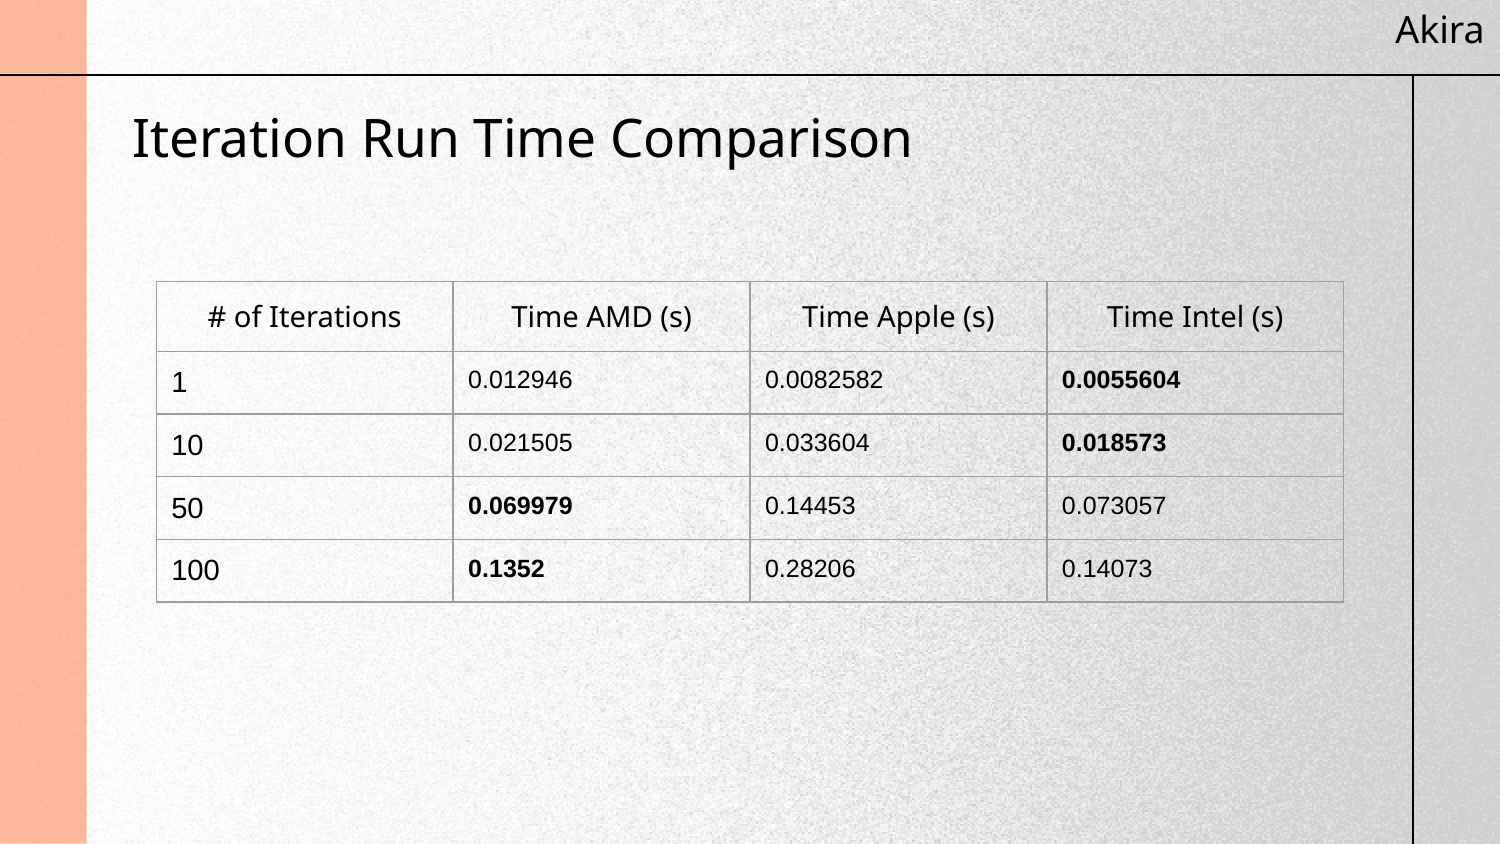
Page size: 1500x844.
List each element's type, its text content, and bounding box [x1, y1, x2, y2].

table_cell 0.033604 [751, 415, 1046, 476]
table_cell 0.28206 [751, 540, 1046, 601]
table_cell 0.018573 [1048, 415, 1343, 476]
table_cell 100 [157, 540, 452, 601]
table_cell 0.14453 [751, 477, 1046, 539]
title Iteration Run Time Comparison [116, 89, 1383, 184]
table_cell 0.012946 [454, 352, 749, 413]
table_header # of Iterations [157, 282, 452, 351]
table_cell 0.021505 [454, 415, 749, 476]
table_header Time Apple (s) [751, 282, 1046, 351]
table_cell 0.0055604 [1048, 352, 1343, 413]
table_cell 0.0082582 [751, 352, 1046, 413]
table_header Time AMD (s) [454, 282, 749, 351]
table_cell 0.1352 [454, 540, 749, 601]
table_header Time Intel (s) [1048, 282, 1343, 351]
table_cell 0.069979 [454, 477, 749, 539]
table_cell 0.073057 [1048, 477, 1343, 539]
table_cell 10 [157, 415, 452, 476]
table_cell 1 [157, 352, 452, 413]
table_cell 50 [157, 477, 452, 539]
table_cell 0.14073 [1048, 540, 1343, 601]
subtitle Akira [1082, 15, 1500, 67]
